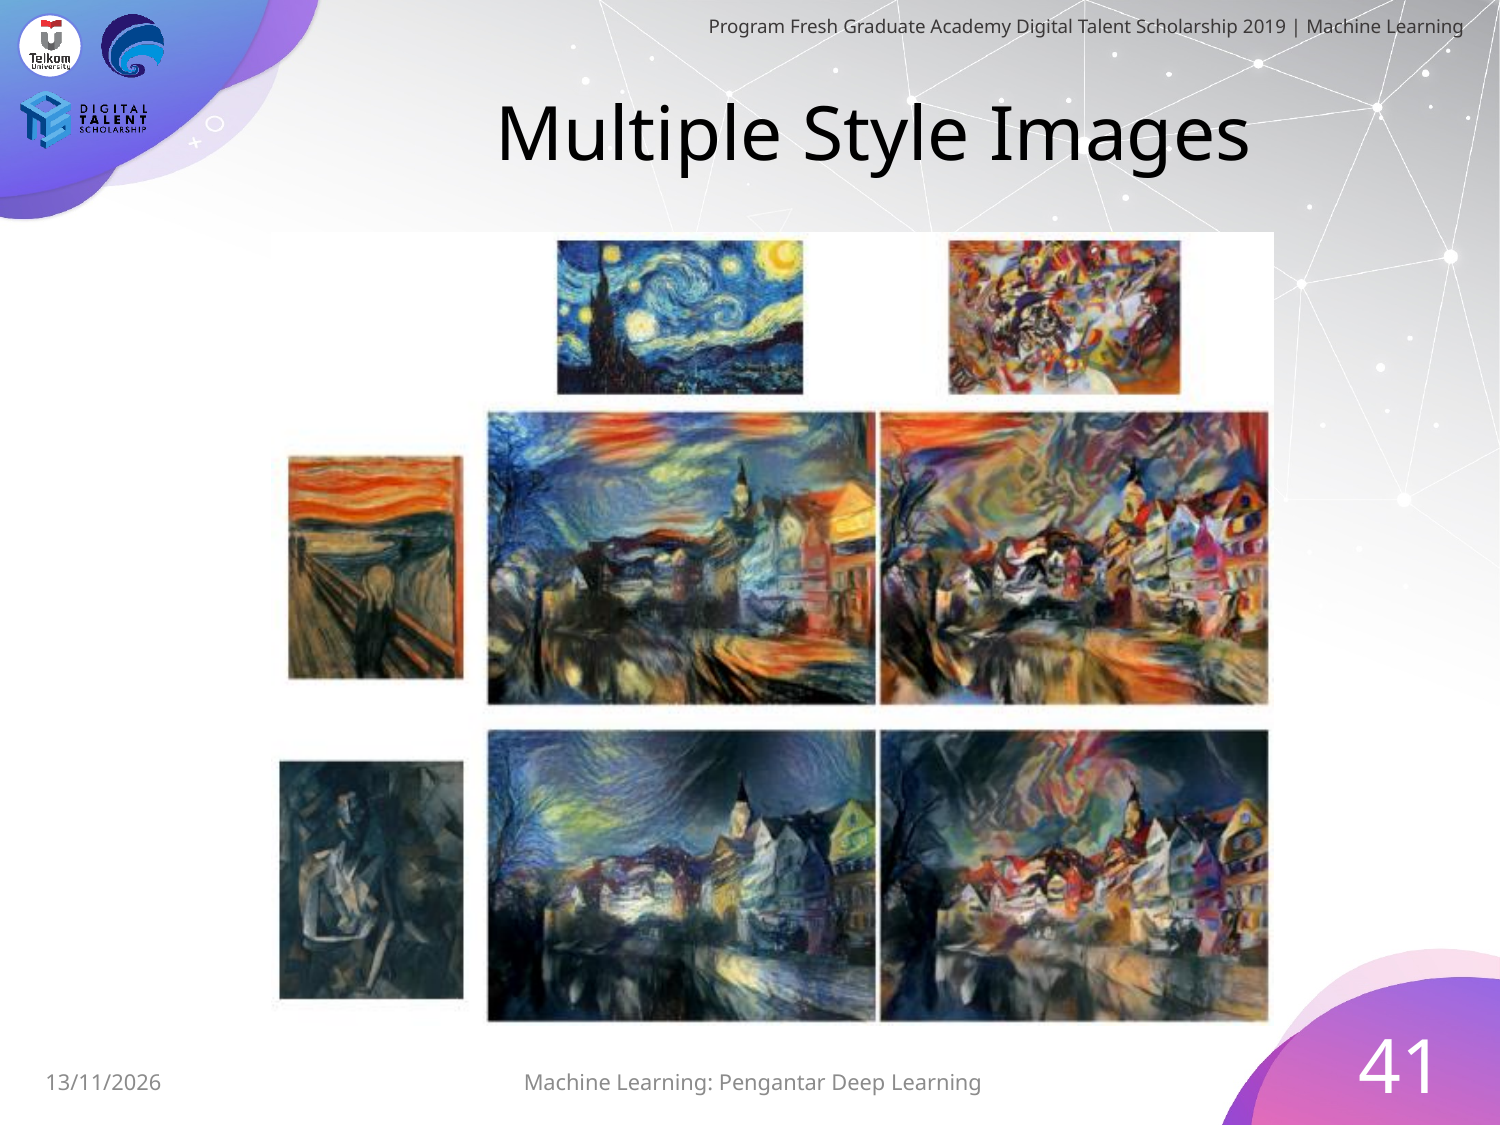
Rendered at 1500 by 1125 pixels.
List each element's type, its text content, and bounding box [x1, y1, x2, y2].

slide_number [30, 1053, 272, 1114]
slide_number 41 [1327, 1025, 1477, 1115]
footer Machine Learning: Pengantar Deep Learning [386, 1053, 1121, 1114]
picture [0, 0, 1500, 1125]
title Multiple Style Images [271, 66, 1477, 207]
